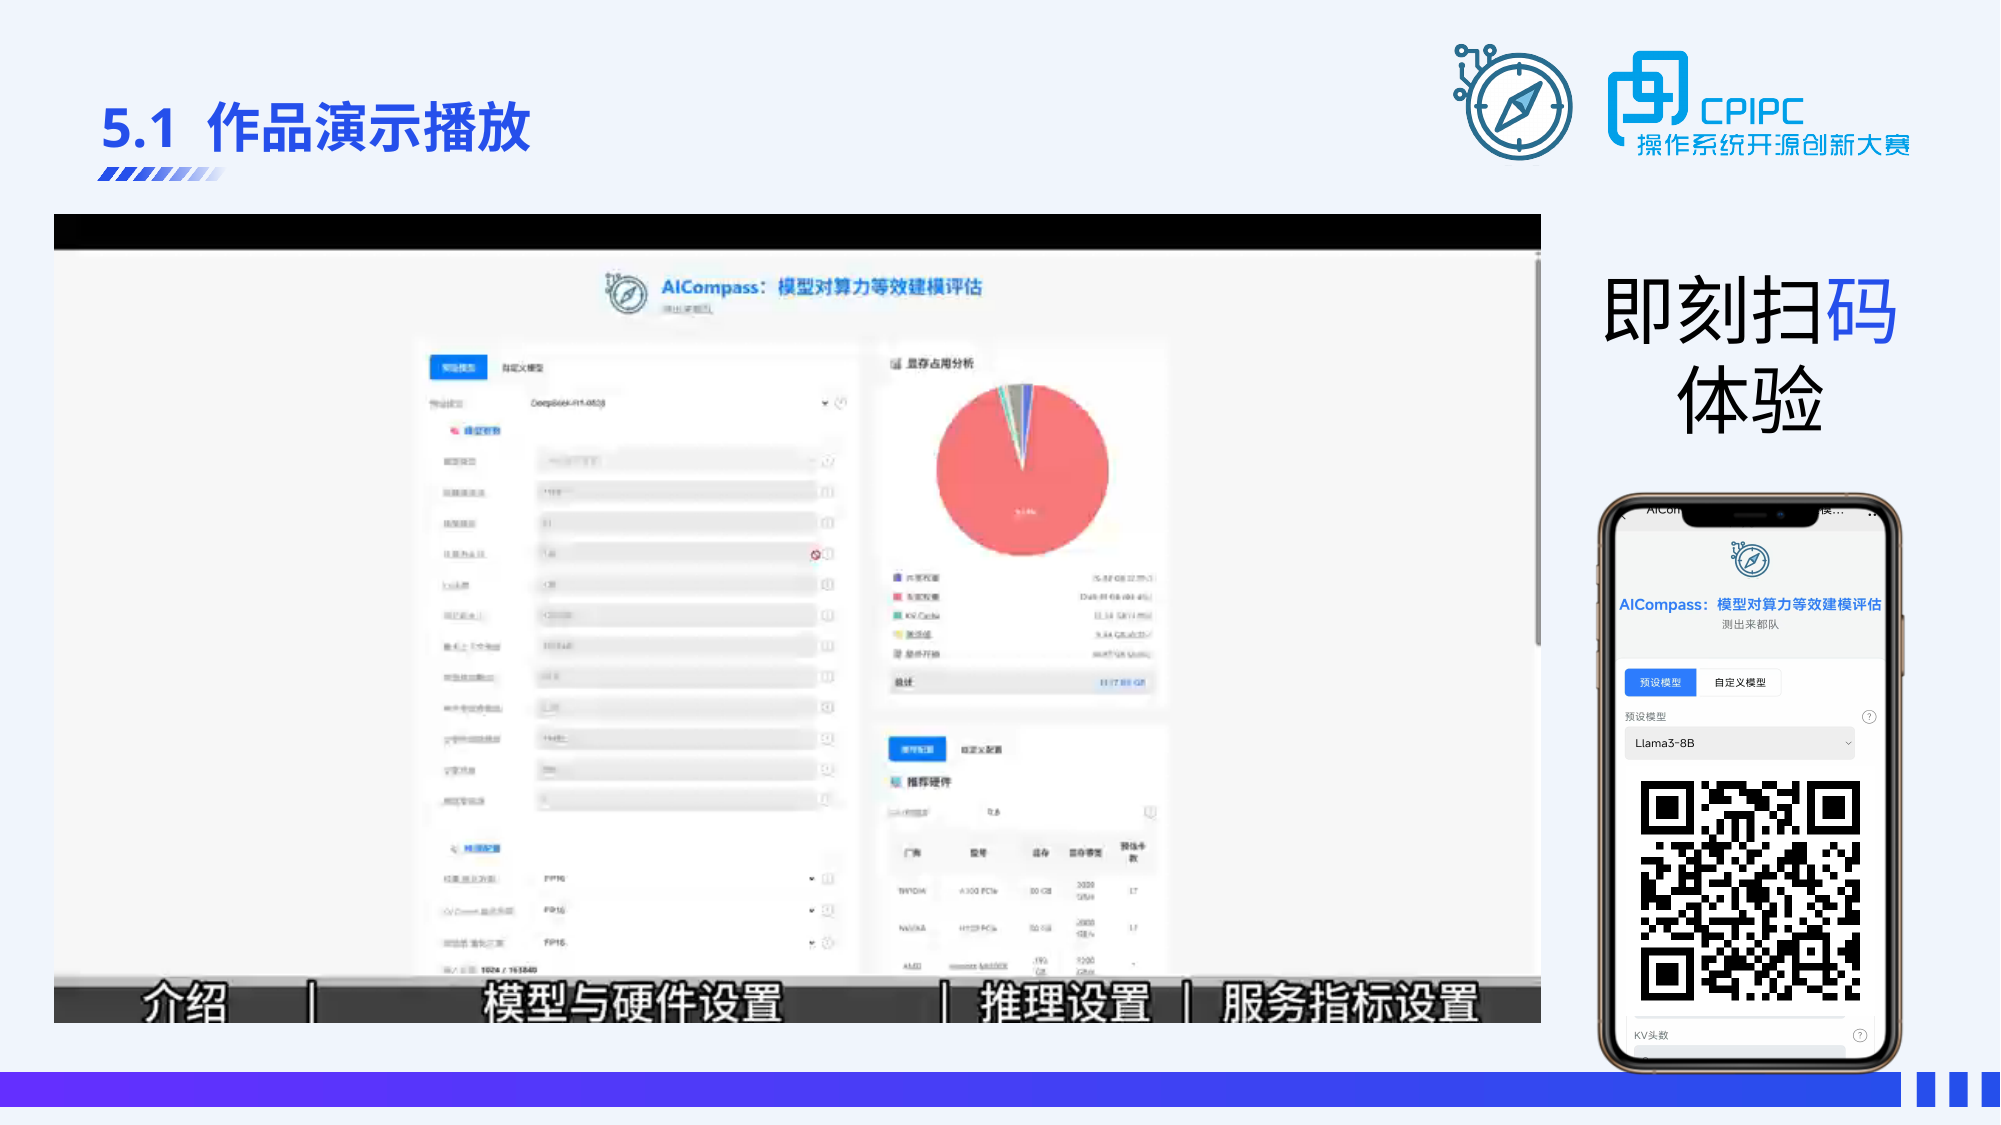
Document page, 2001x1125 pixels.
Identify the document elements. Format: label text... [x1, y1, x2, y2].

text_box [1587, 482, 1914, 1085]
text_box 即刻扫码体验 [1567, 255, 1934, 451]
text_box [53, 213, 1542, 1024]
picture [1447, 31, 1956, 175]
title 5.1 作品演示播放 [86, 85, 1338, 167]
